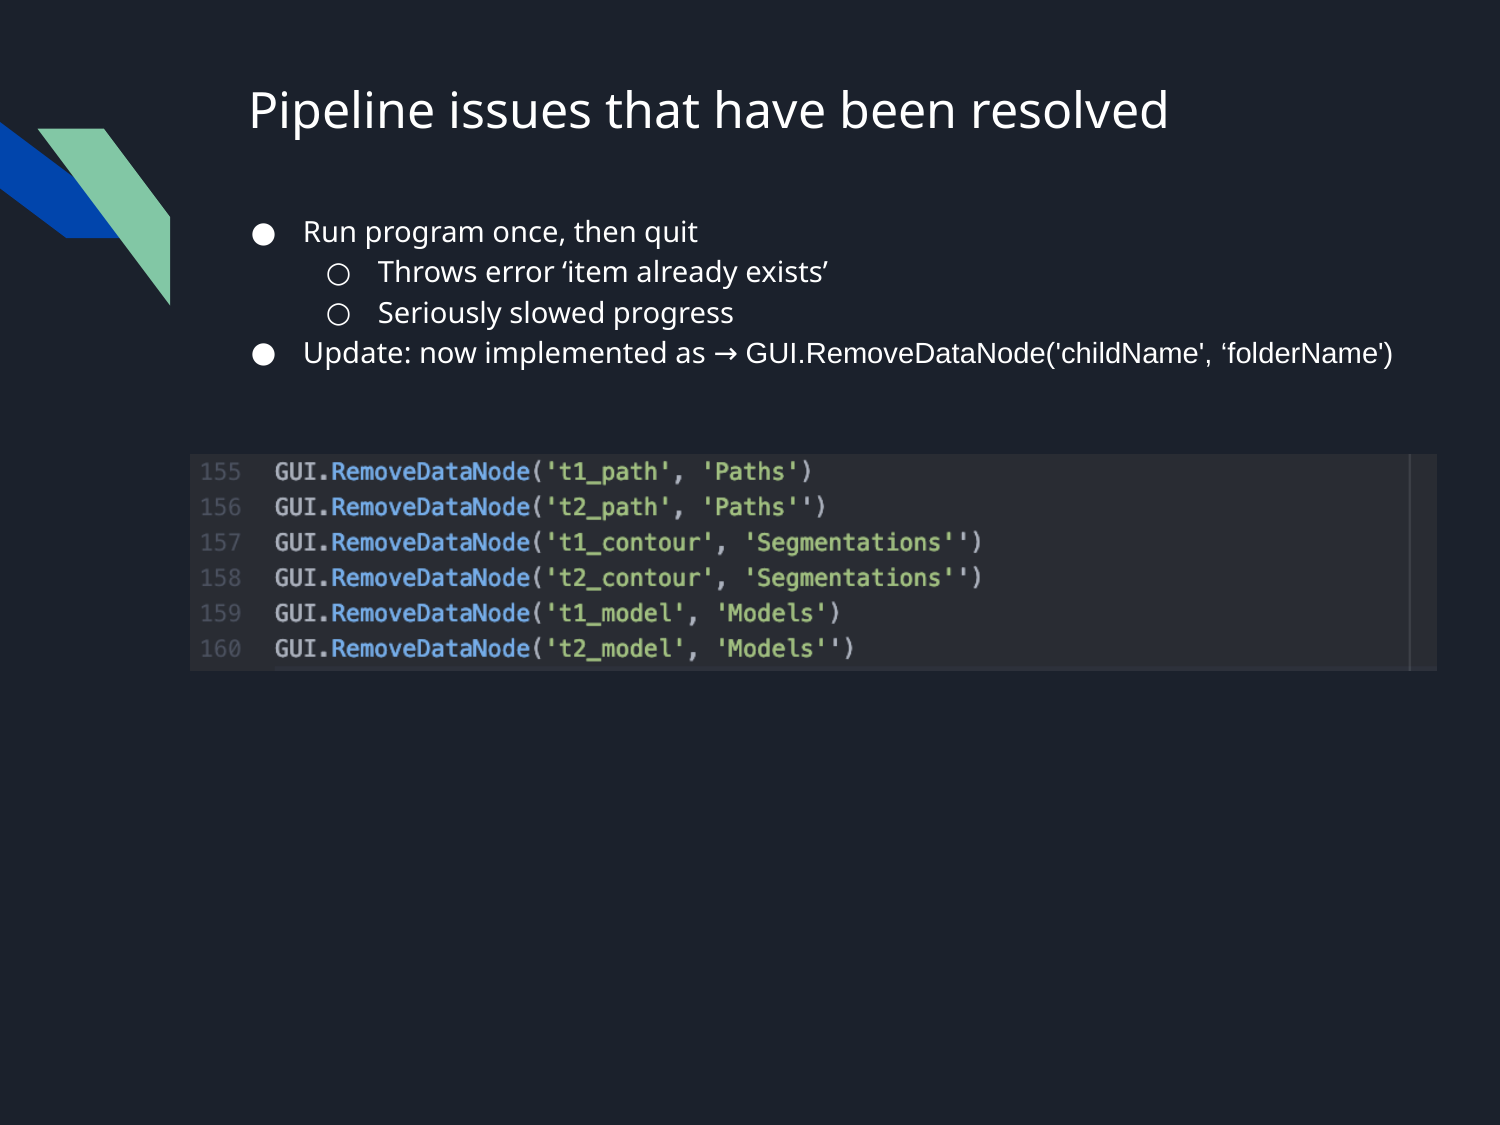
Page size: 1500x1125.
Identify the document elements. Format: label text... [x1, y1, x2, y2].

text_box Pipeline issues that have been resolved [233, 63, 1314, 288]
list Run program once, then quit Throws error ‘item already exists’ Seriously slowed progress Update: now implemented as → GUI.RemoveDataNode('childName', ‘folderName') [212, 193, 1415, 452]
picture [190, 453, 1437, 672]
